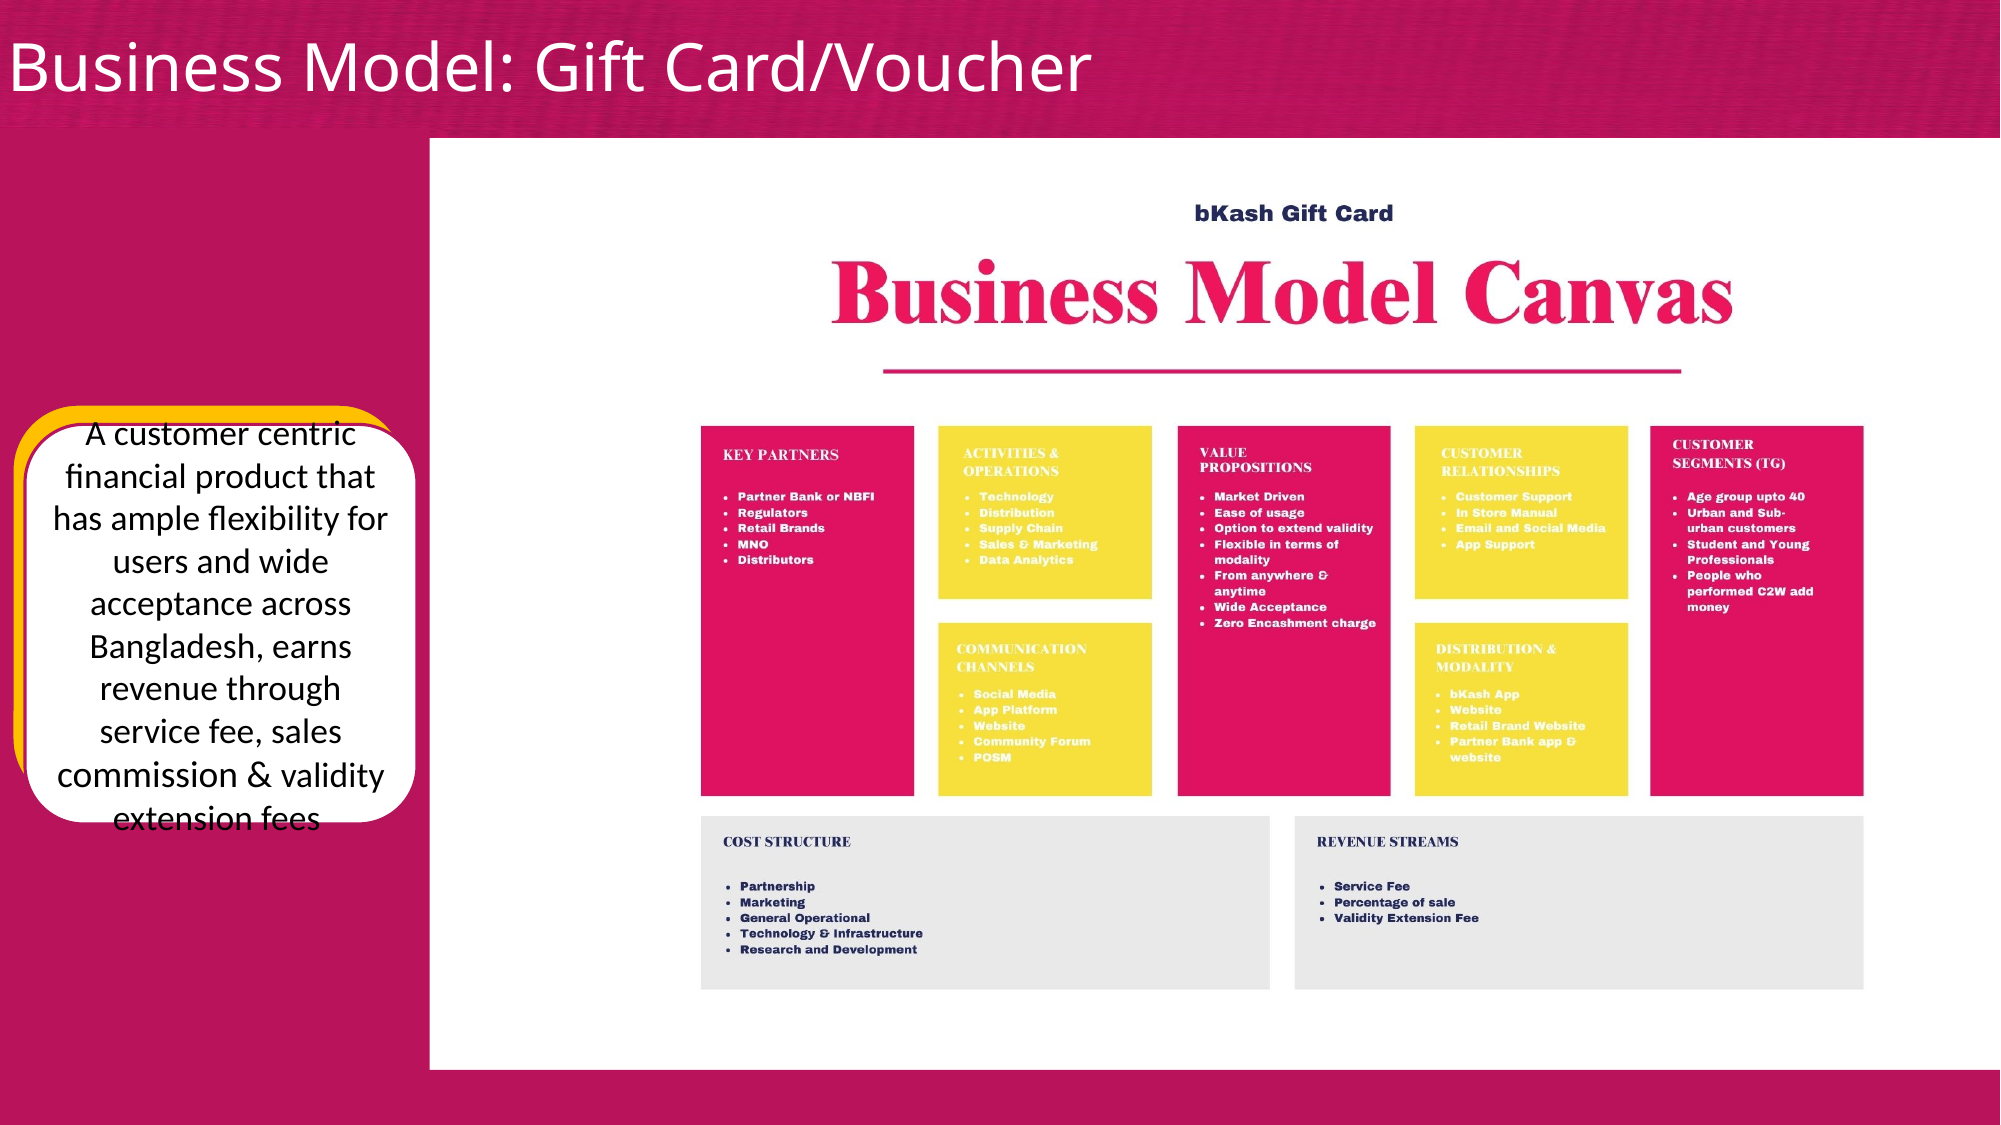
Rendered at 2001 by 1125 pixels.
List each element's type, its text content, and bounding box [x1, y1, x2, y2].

text_box [0, 1069, 2000, 1125]
text_box [12, 404, 397, 779]
picture [663, 159, 1901, 1035]
text_box A customer centric financial product that has ample flexibility for users and wide acceptance across Bangladesh, earns revenue through service fee, sales commission & validity extension fees [24, 424, 418, 824]
title Business Model: Gift Card/Voucher [0, 1, 2000, 140]
text_box [0, 128, 430, 1081]
